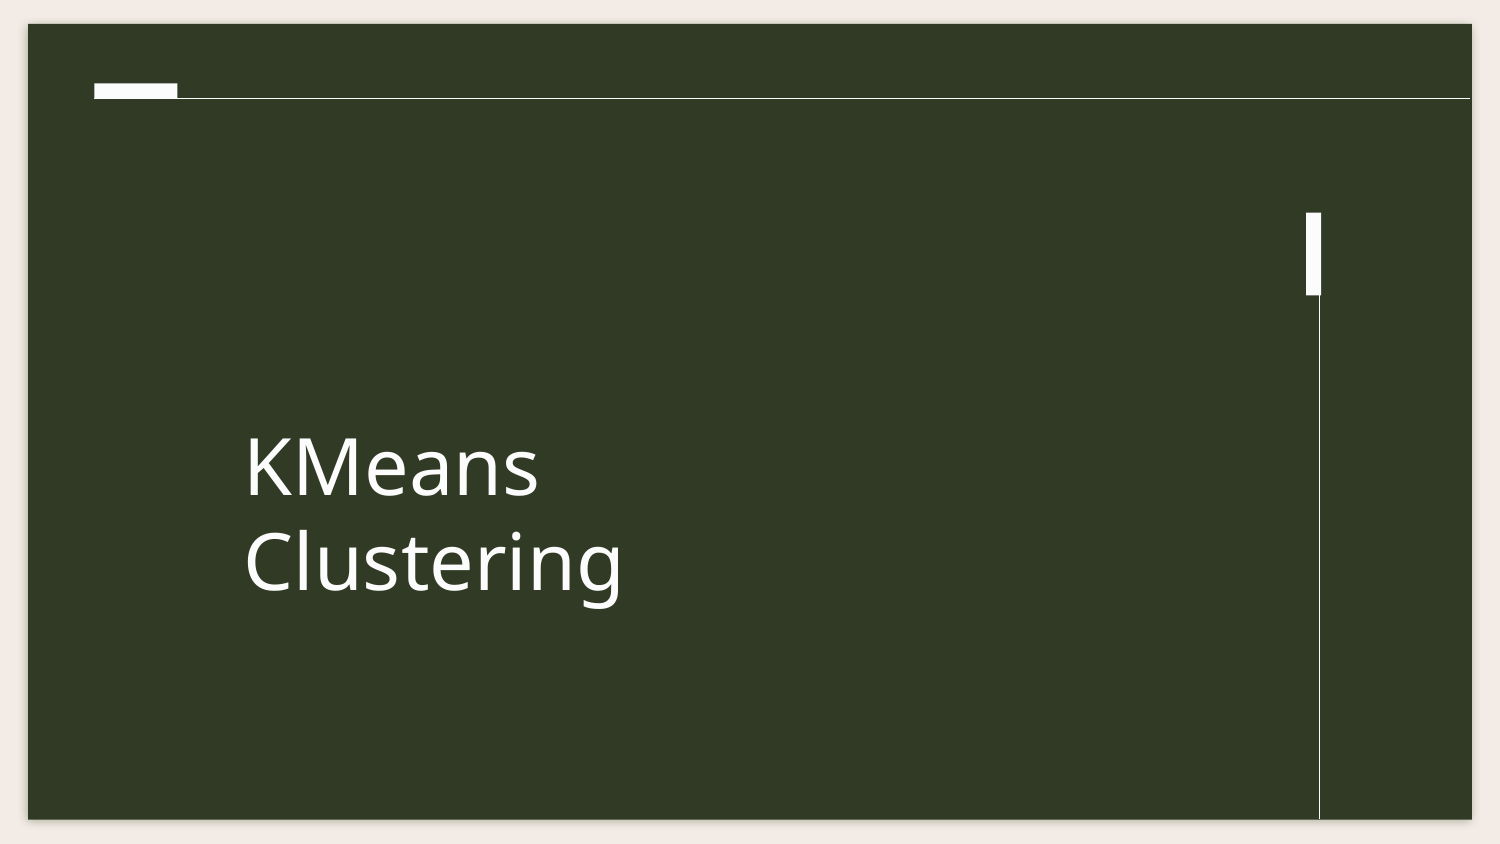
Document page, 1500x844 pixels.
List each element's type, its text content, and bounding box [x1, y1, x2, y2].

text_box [1305, 212, 1322, 820]
title KMeans Clustering [228, 410, 944, 621]
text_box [94, 83, 1471, 99]
